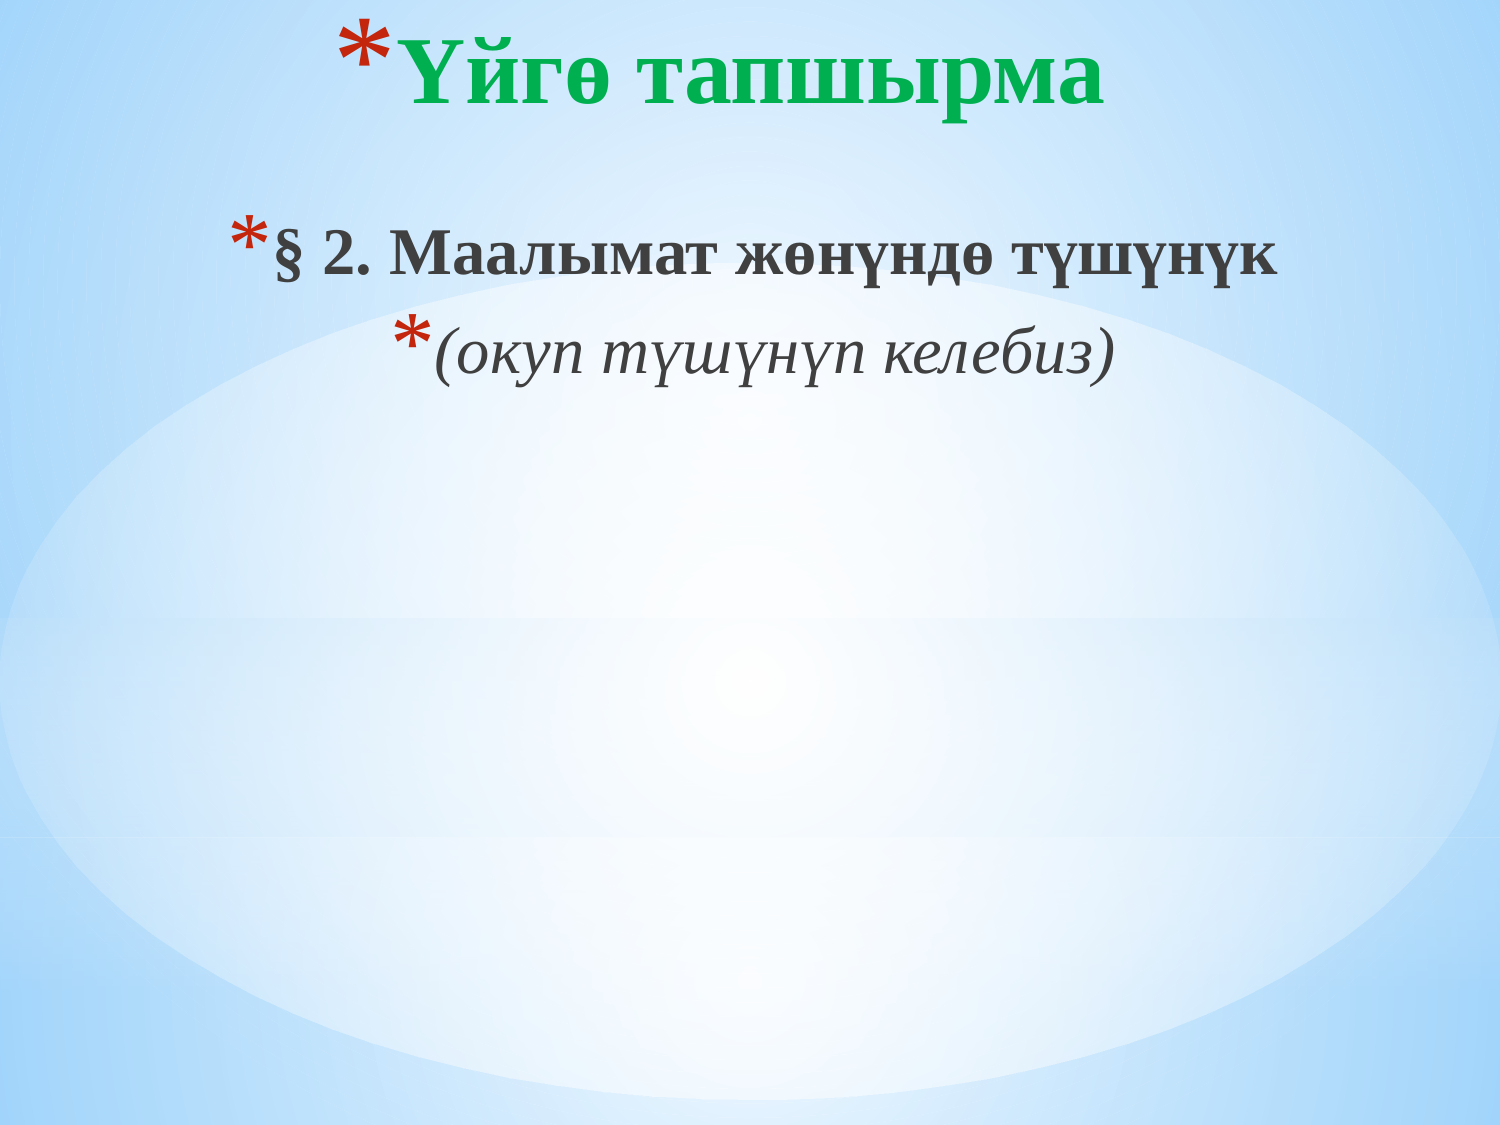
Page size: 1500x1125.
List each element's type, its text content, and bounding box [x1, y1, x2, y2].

title Үйгө тапшырма [135, 0, 1306, 125]
list § 2. Маалымат жөнүндө түшүнүк (окуп түшүнүп келебиз) [0, 125, 1500, 1125]
